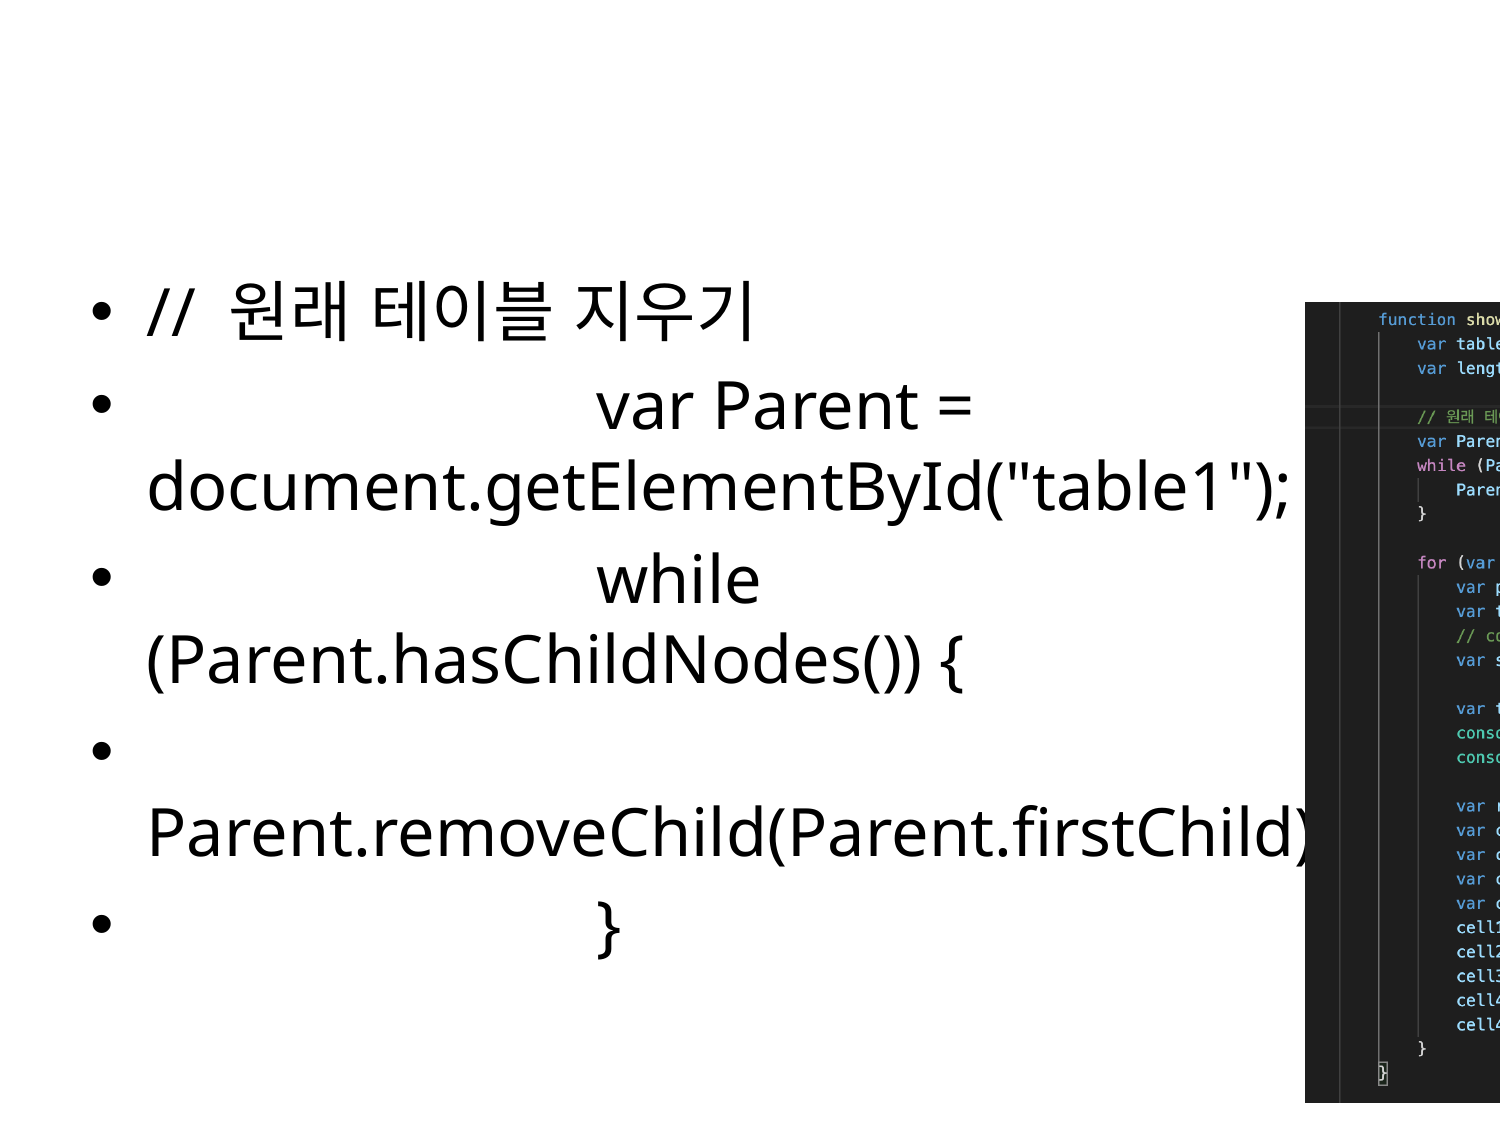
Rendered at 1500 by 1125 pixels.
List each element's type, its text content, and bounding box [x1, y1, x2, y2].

picture [1304, 302, 1500, 1104]
list // 원래 테이블 지우기 var Parent = document.getElementById("table1"); while (Parent.hasChildNodes()) { Parent.removeChild(Parent.firstChild); } [75, 262, 1425, 1005]
